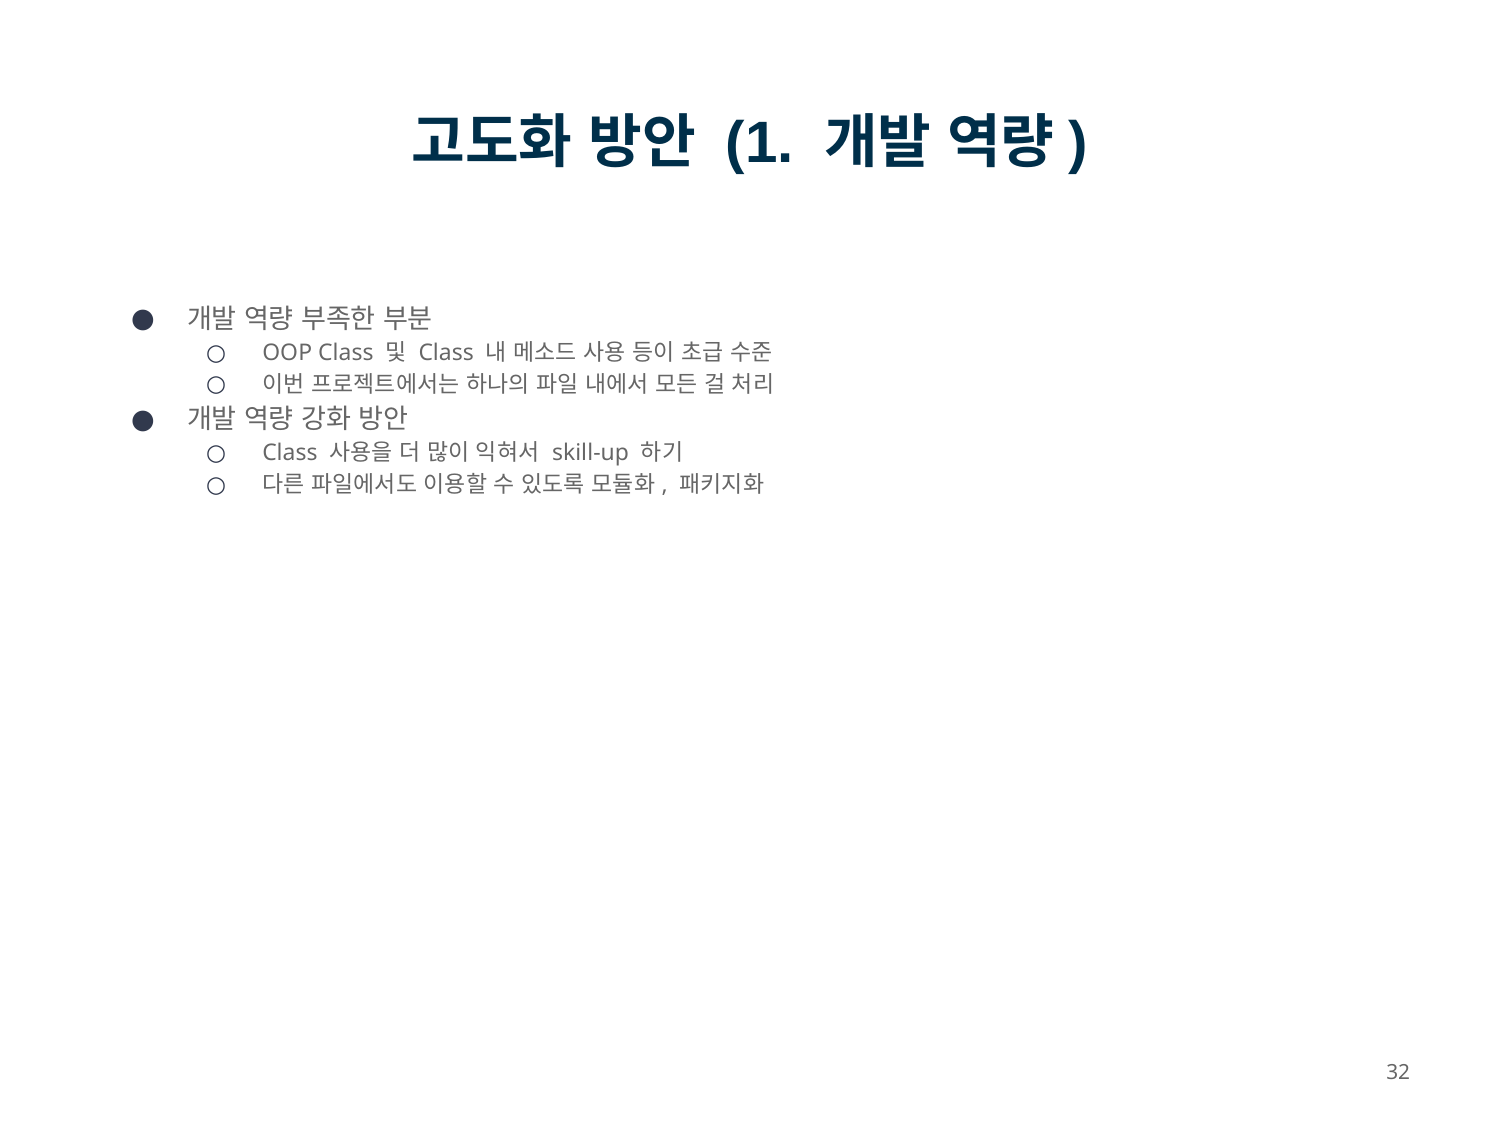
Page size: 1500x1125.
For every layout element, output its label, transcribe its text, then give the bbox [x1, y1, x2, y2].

title 고도화 방안 (1. 개발 역량) [75, 45, 1425, 233]
slide_number 32 [1074, 1042, 1425, 1103]
list 개발 역량 부족한 부분 OOP Class 및 Class 내 메소드 사용 등이 초급 수준 이번 프로젝트에서는 하나의 파일 내에서 모든 걸 처리 개발 역량 강화 방안 Class 사용을 더 많이 익혀서 skill-up 하기 다른 파일에서도 이용할 수 있도록 모듈화, 패키지화 [97, 288, 1448, 1032]
